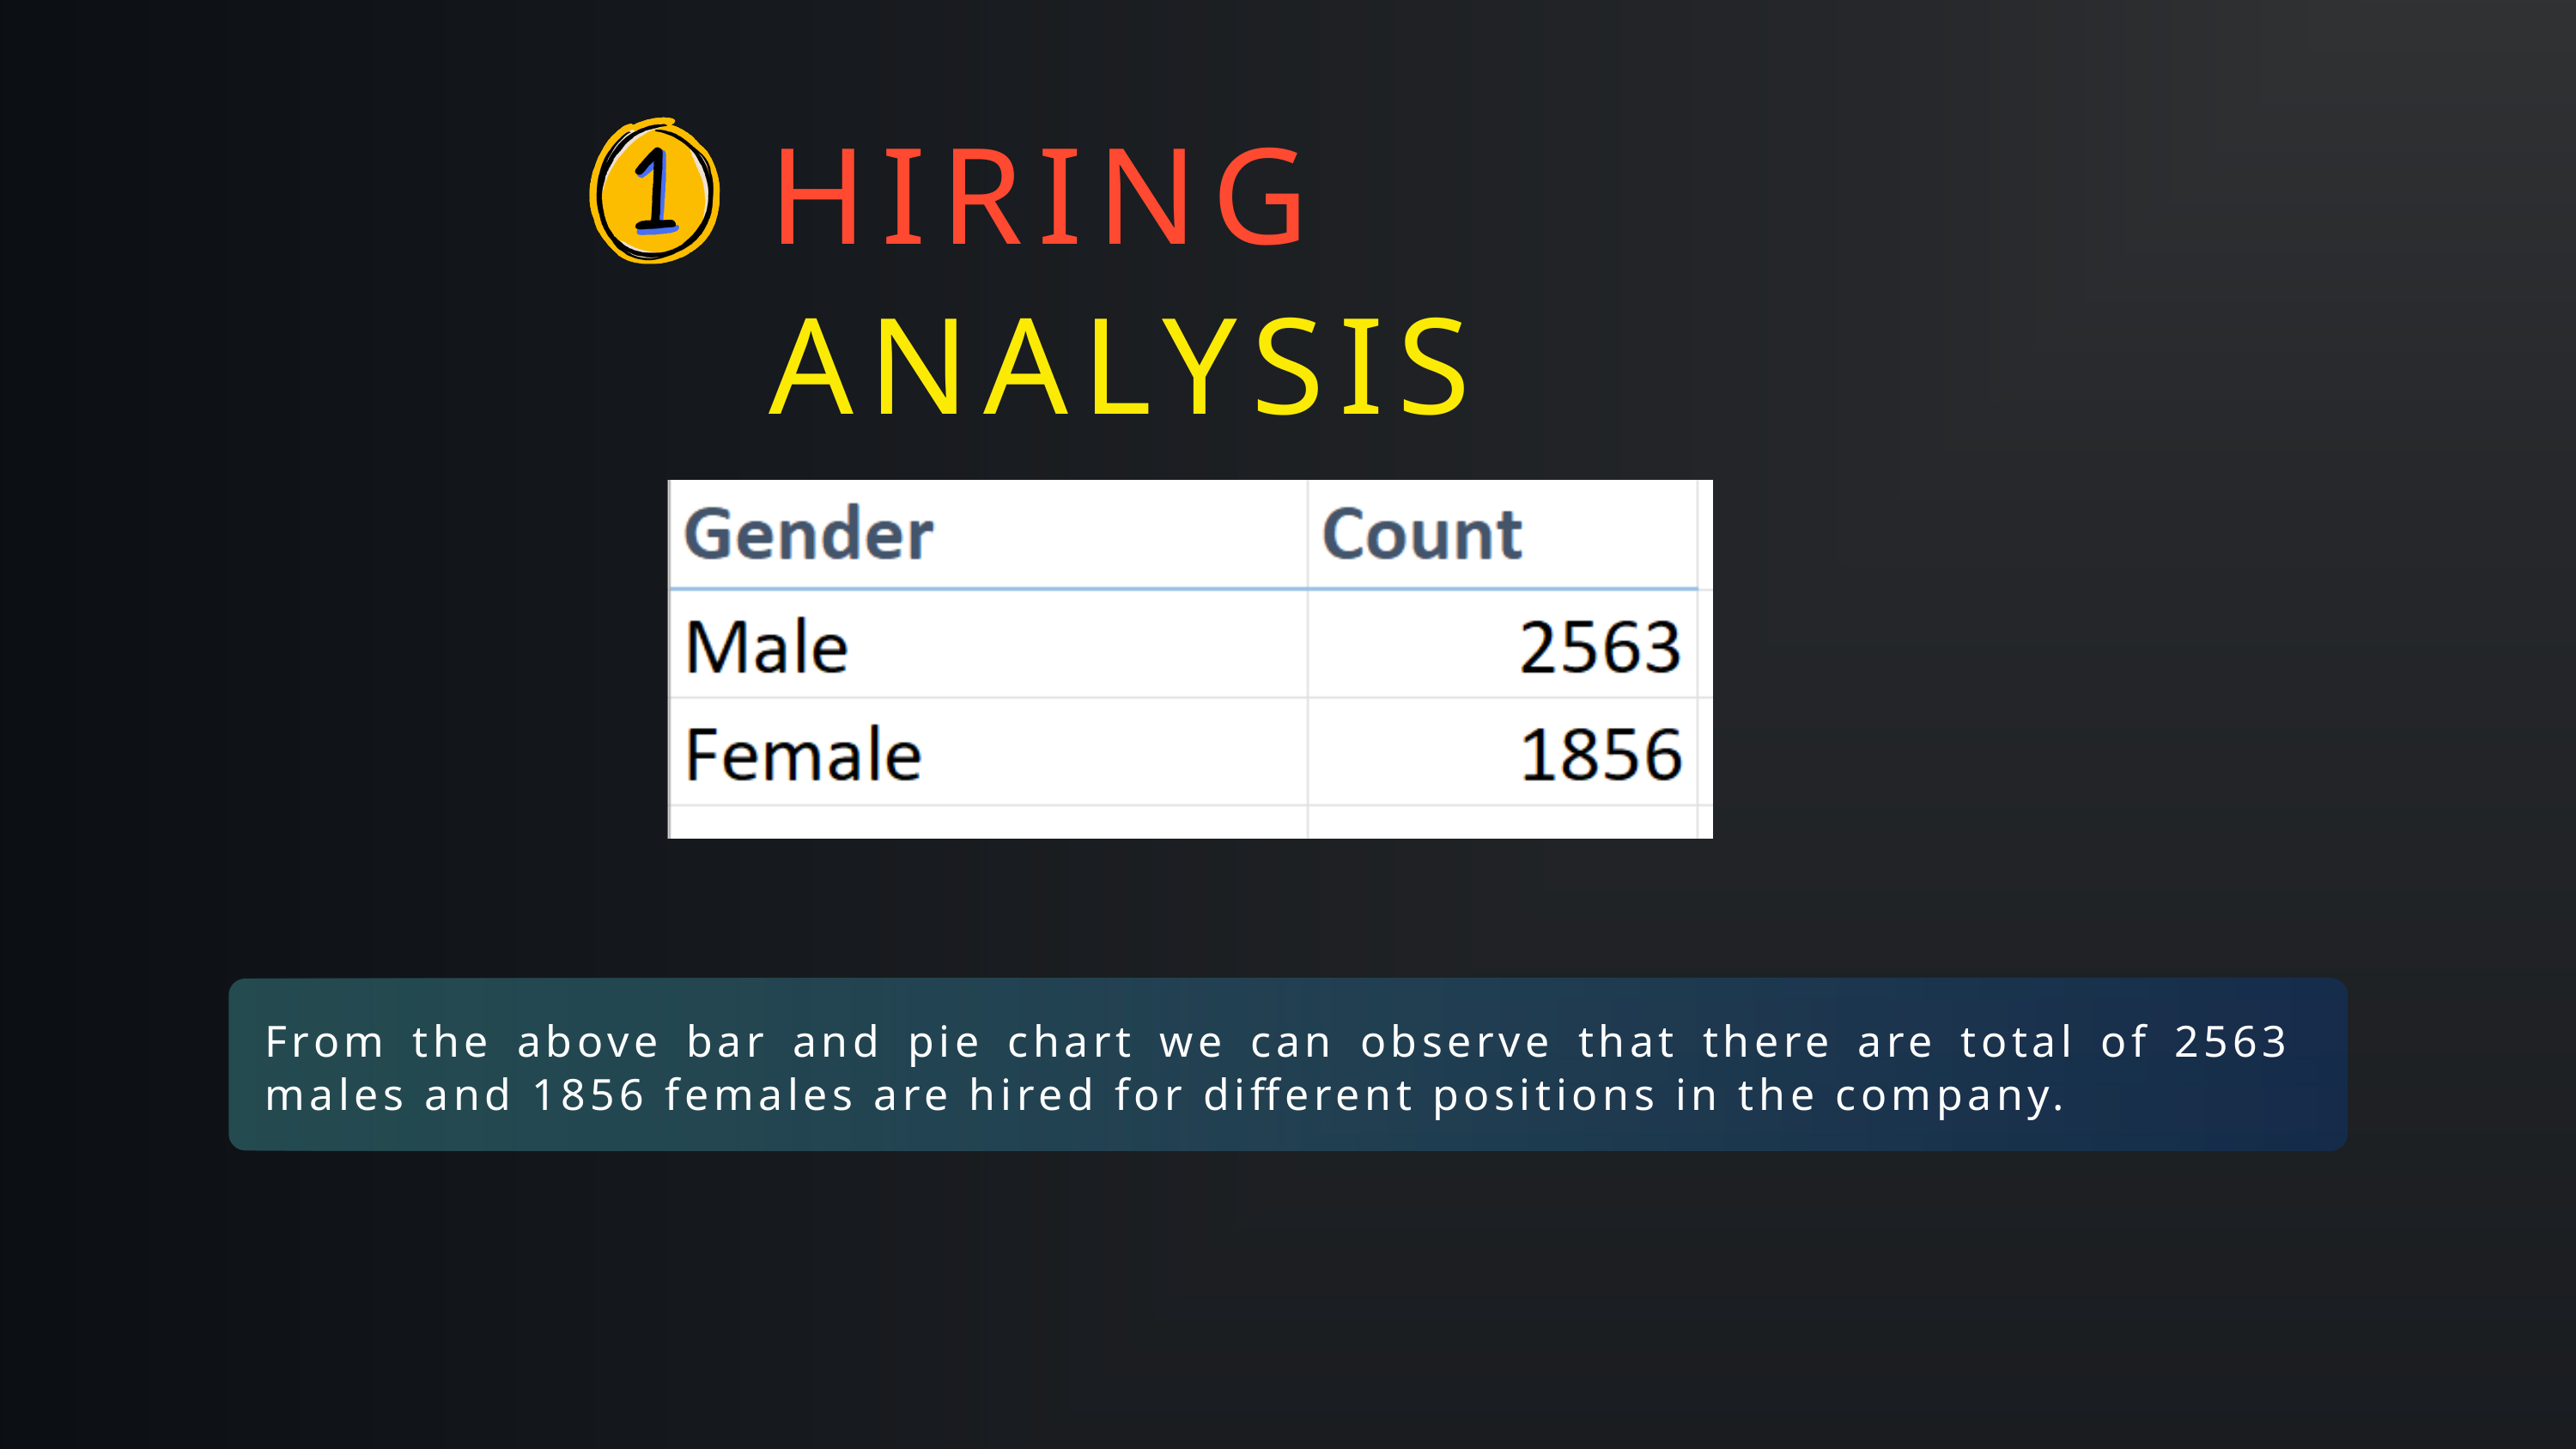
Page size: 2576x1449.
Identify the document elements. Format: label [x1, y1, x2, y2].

text_box [0, 0, 2576, 1449]
text_box [589, 111, 1987, 270]
text_box [228, 978, 2348, 1173]
text_box [667, 480, 1713, 839]
